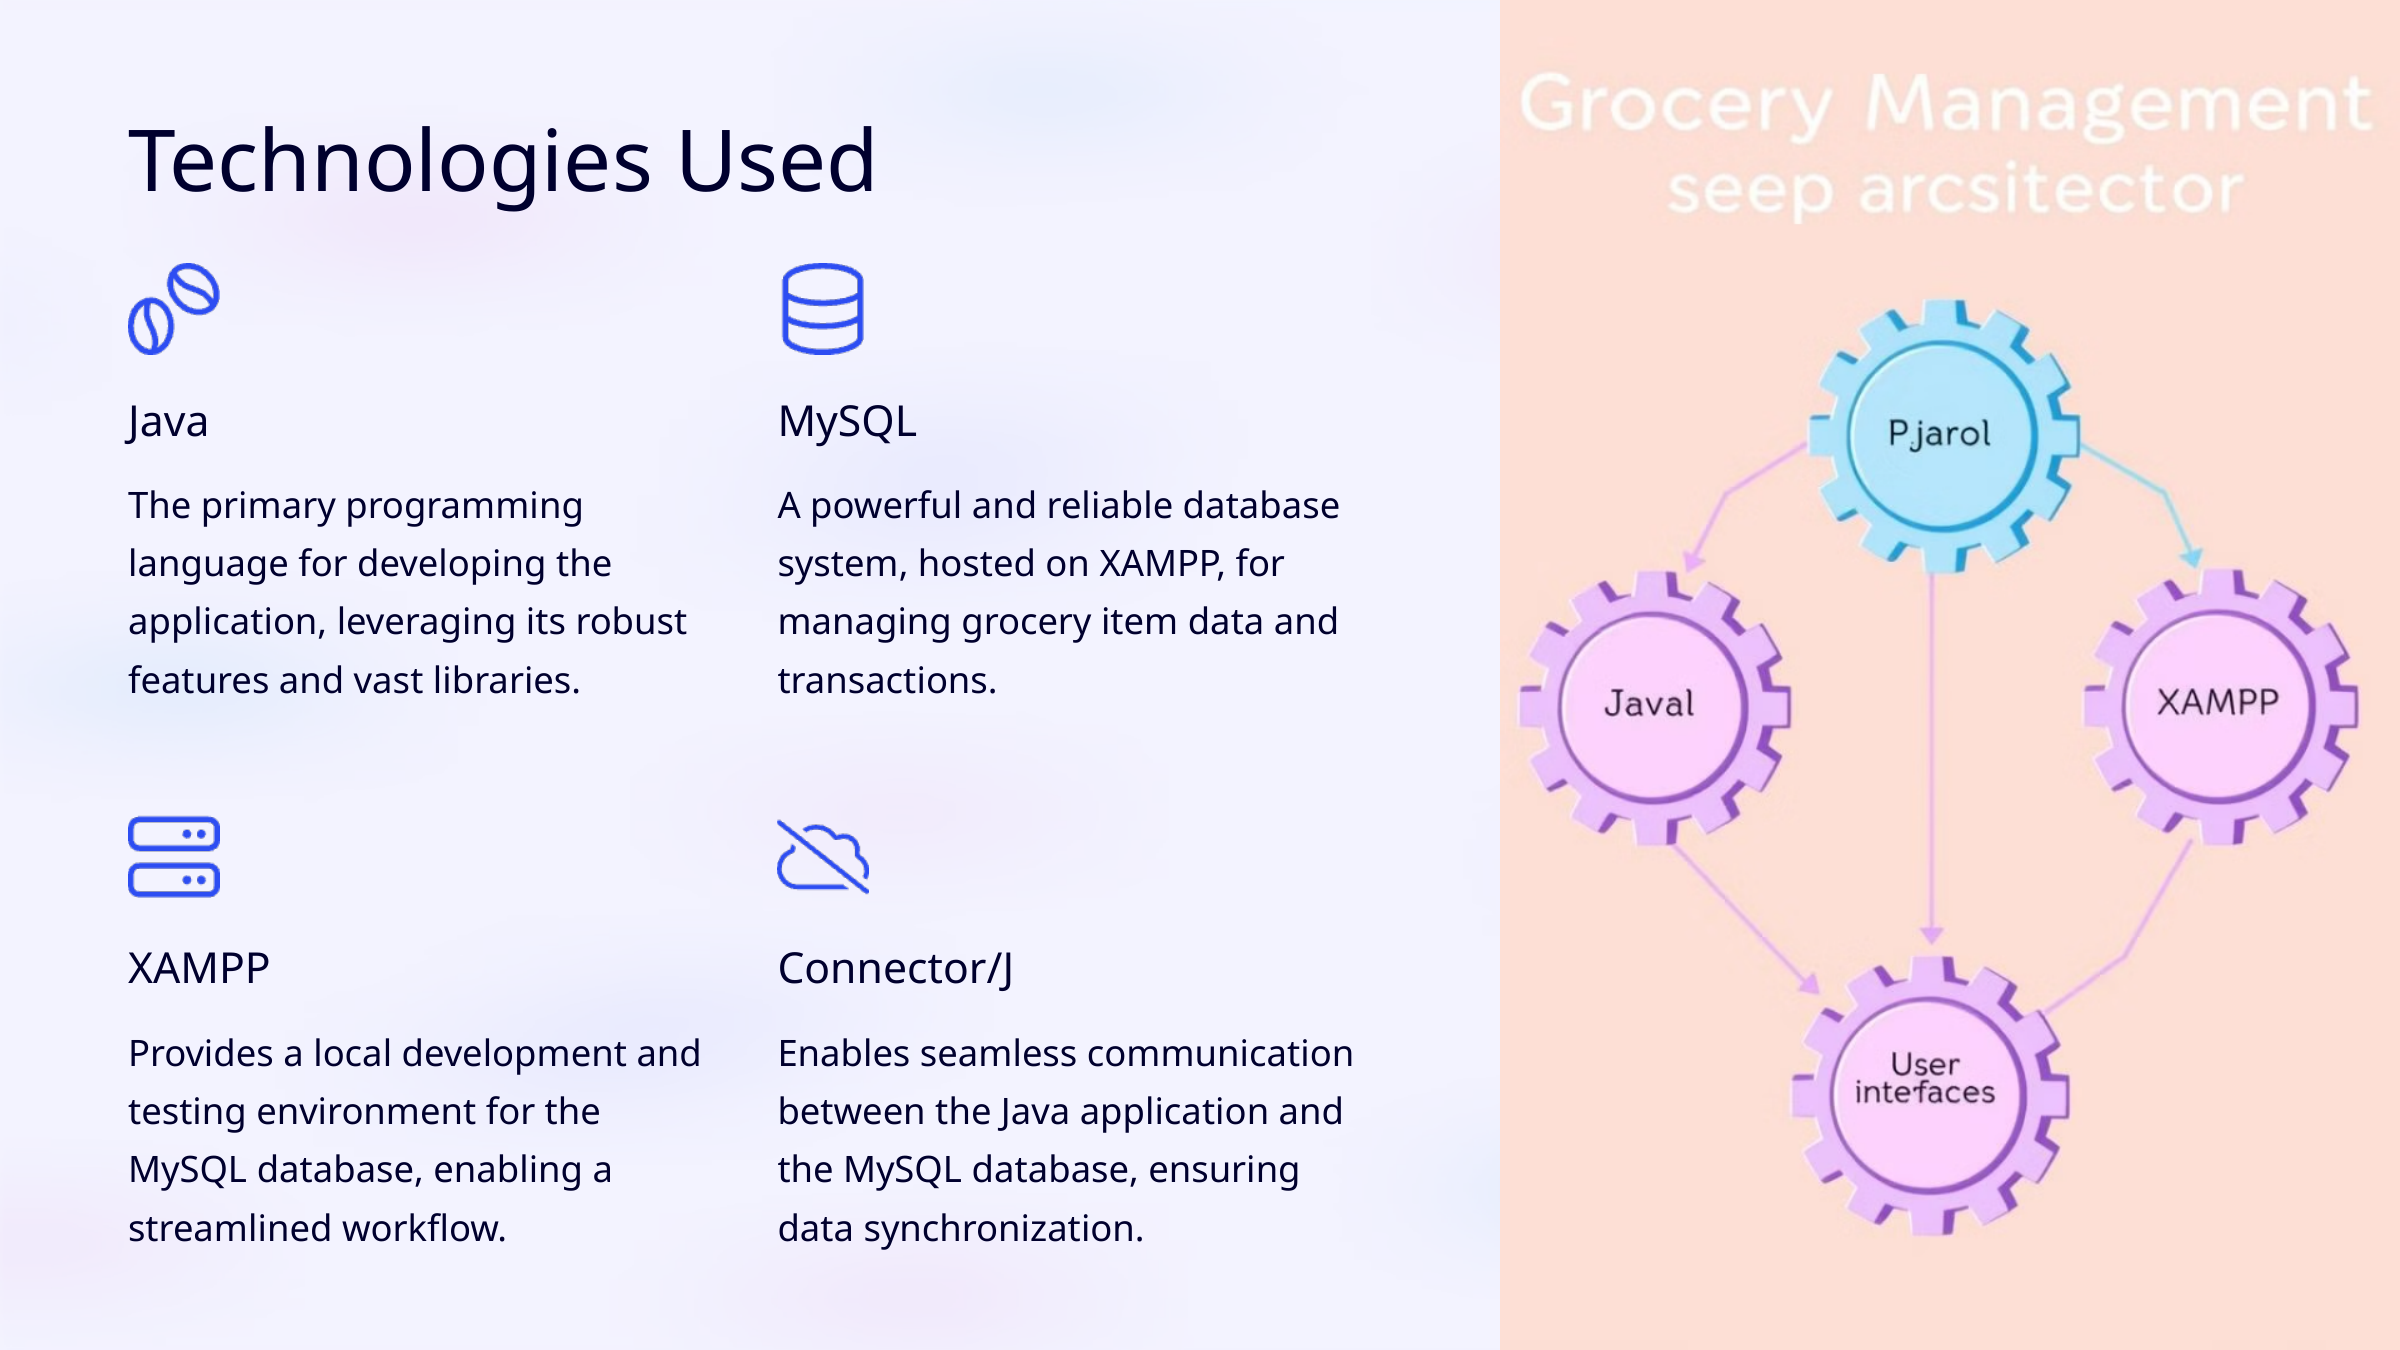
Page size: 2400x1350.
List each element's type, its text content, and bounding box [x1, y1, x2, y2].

text_box Java [128, 391, 559, 446]
text_box XAMPP [128, 939, 559, 993]
text_box The primary programming language for developing the application, leveraging its robust features and vast libraries. [128, 467, 723, 702]
picture [128, 263, 220, 355]
text_box Provides a local development and testing environment for the MySQL database, enabling a streamlined workflow. [128, 1014, 723, 1250]
text_box MySQL [777, 391, 1208, 446]
text_box Technologies Used [128, 100, 989, 209]
text_box A powerful and reliable database system, hosted on XAMPP, for managing grocery item data and transactions. [777, 467, 1372, 702]
text_box Connector/J [777, 939, 1208, 993]
picture [128, 811, 220, 903]
picture [777, 263, 869, 355]
picture [777, 811, 869, 903]
picture [1499, 0, 2400, 1350]
text_box Enables seamless communication between the Java application and the MySQL database, ensuring data synchronization. [777, 1014, 1372, 1250]
